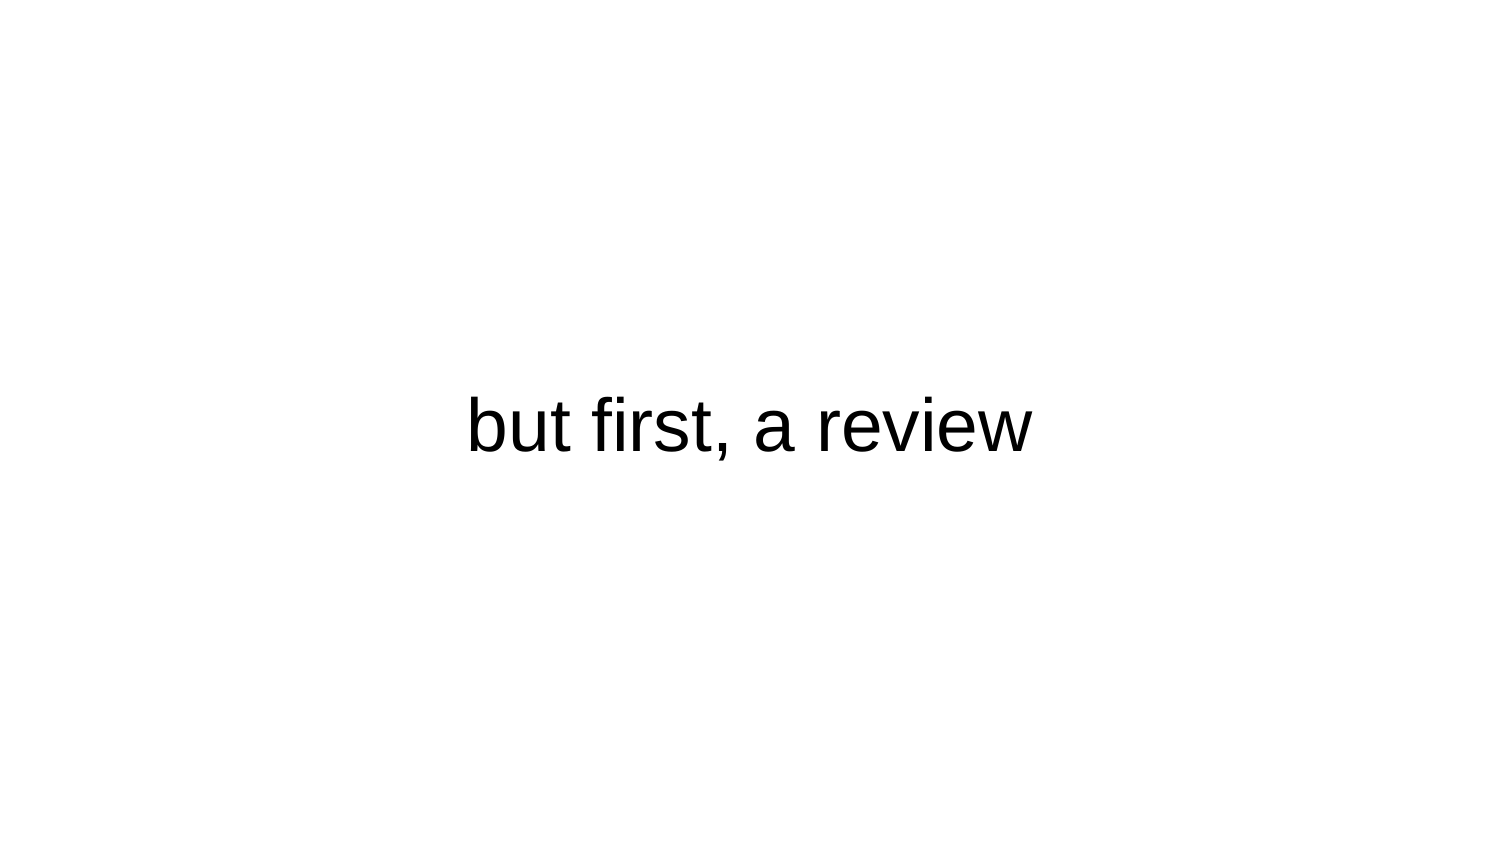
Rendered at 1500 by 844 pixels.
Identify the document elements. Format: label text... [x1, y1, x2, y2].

title but first, a review [51, 352, 1449, 491]
